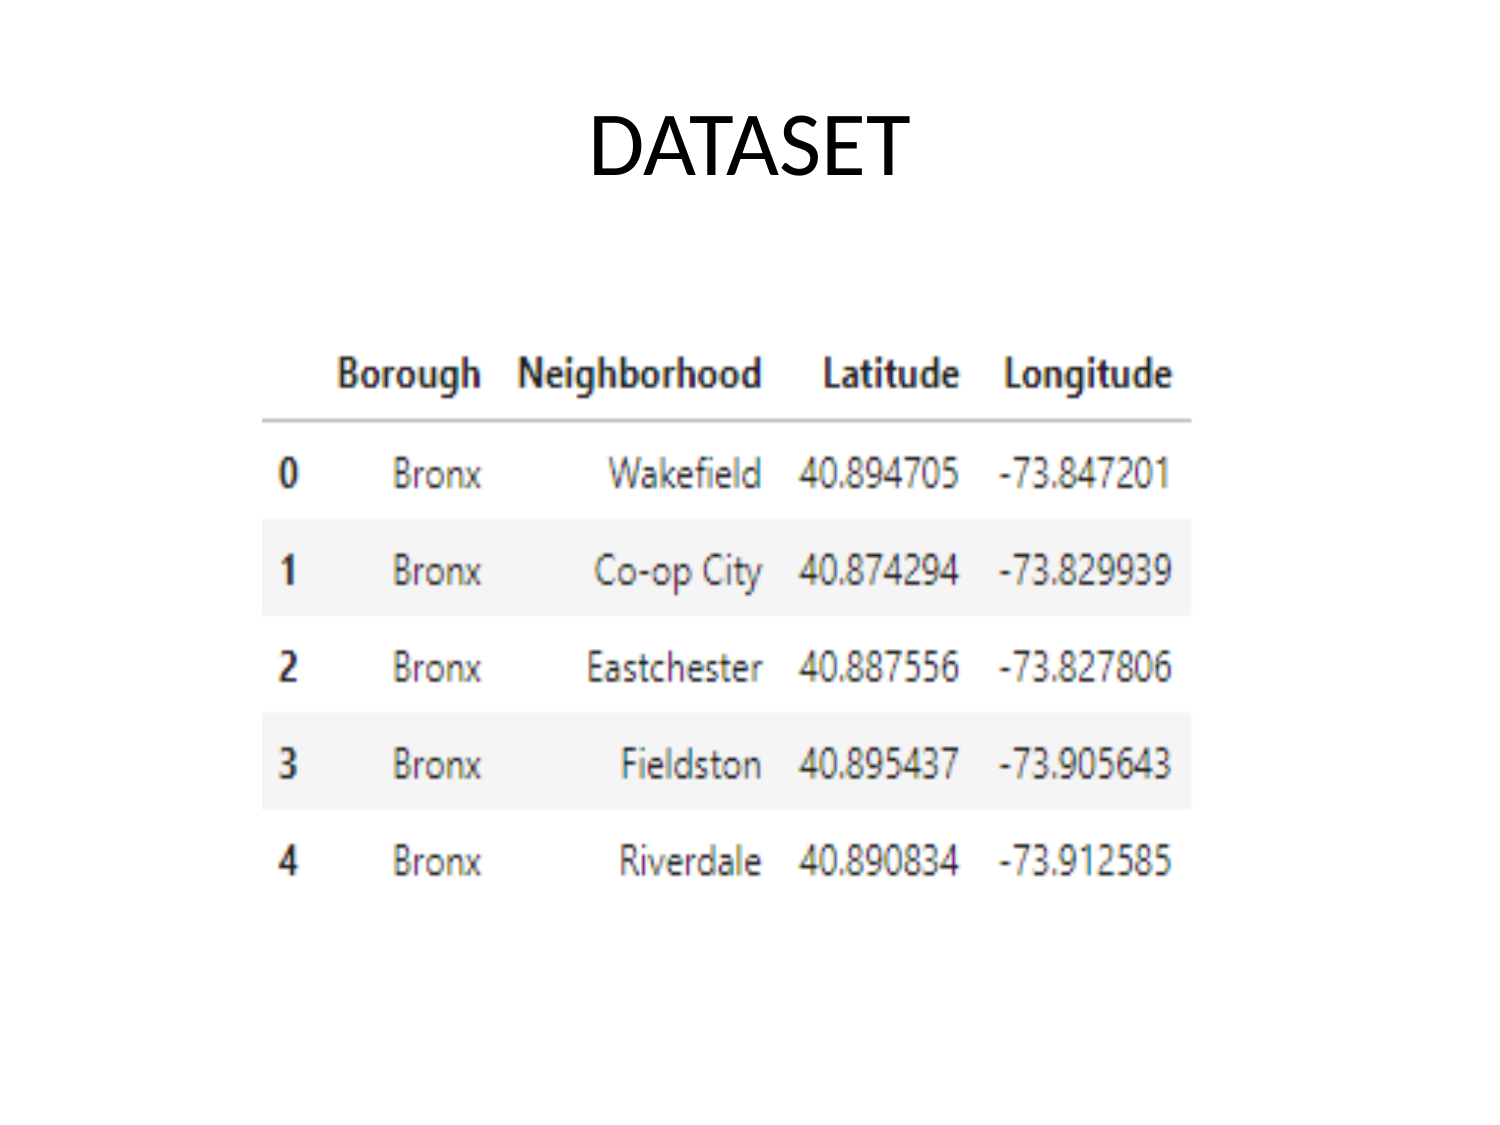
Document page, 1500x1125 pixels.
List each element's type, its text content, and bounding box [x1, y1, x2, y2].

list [262, 337, 1213, 926]
title DATASET [75, 45, 1425, 233]
